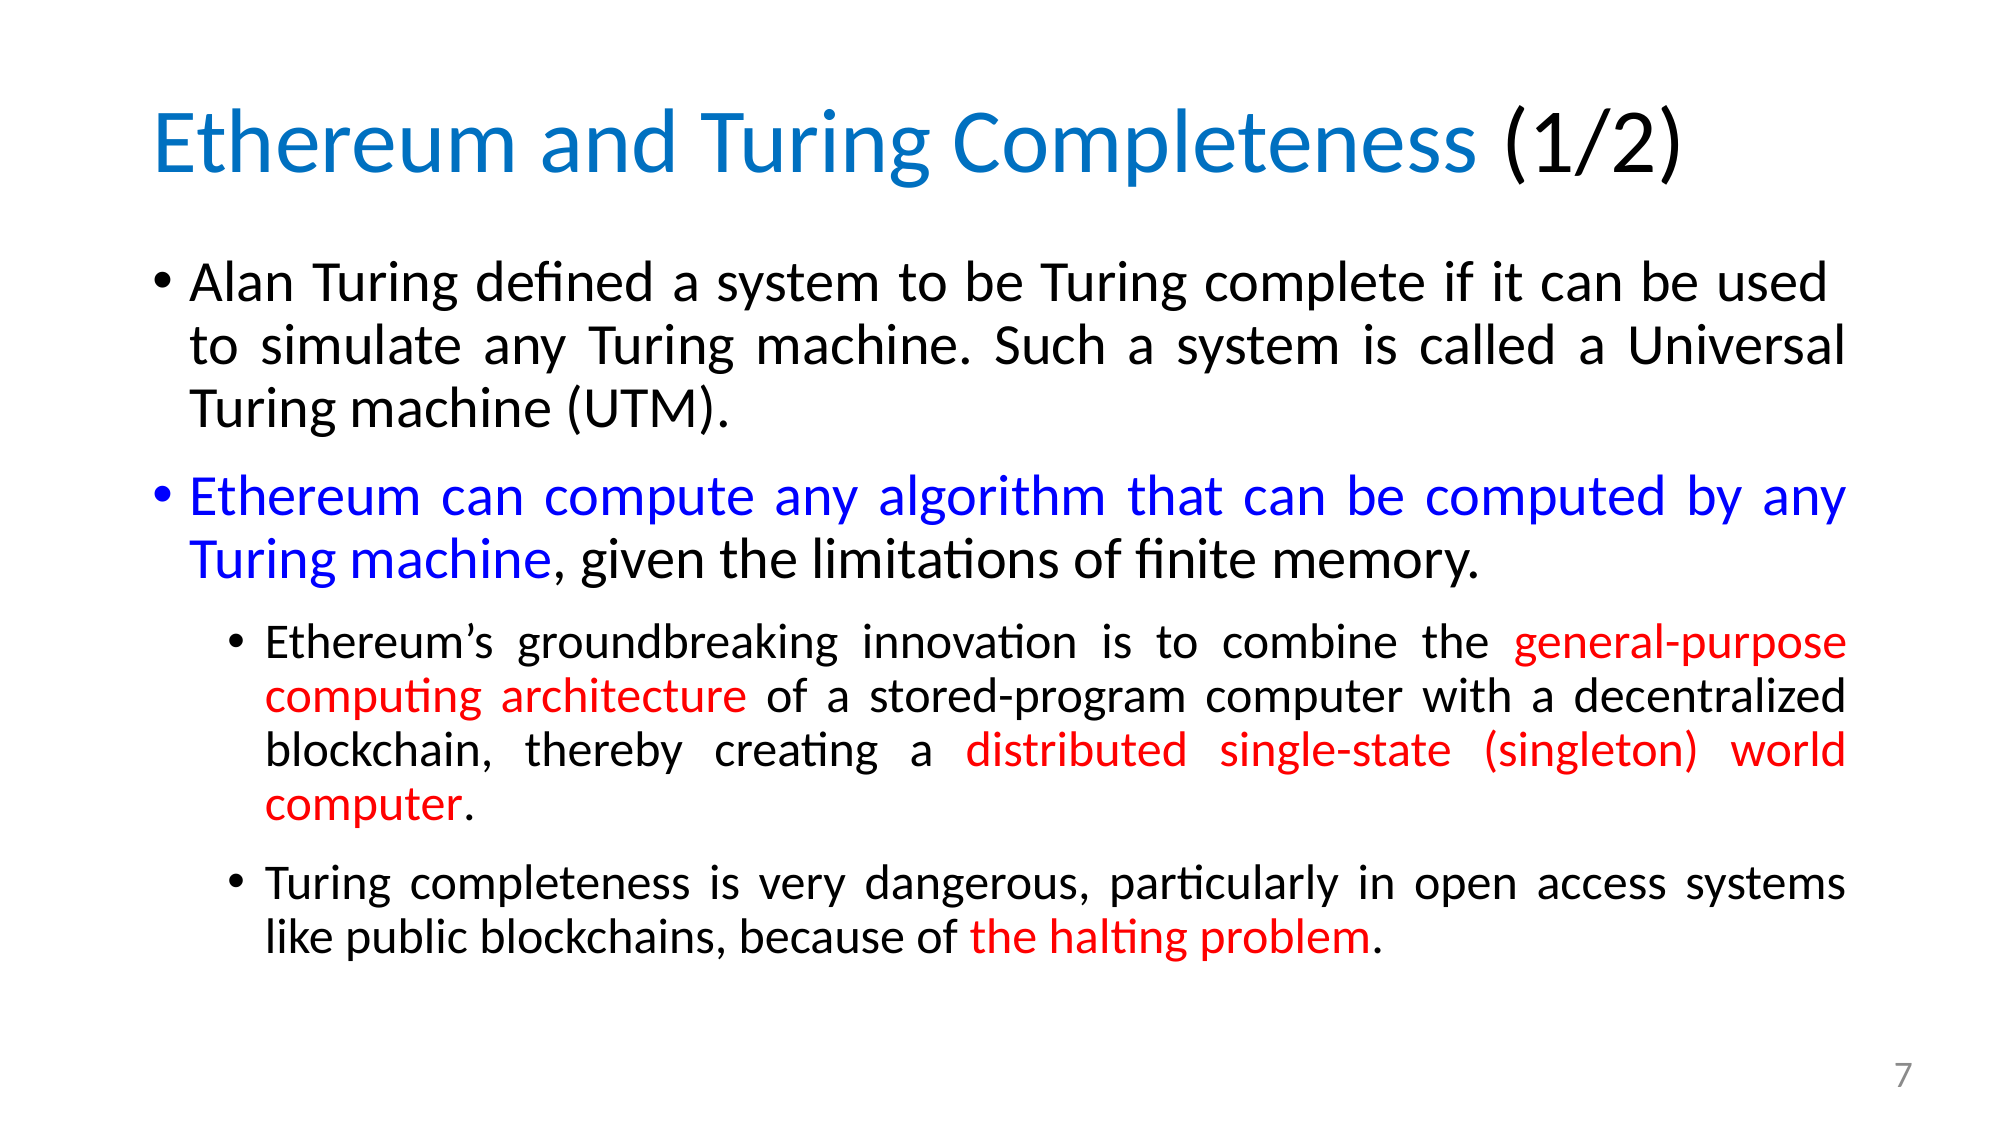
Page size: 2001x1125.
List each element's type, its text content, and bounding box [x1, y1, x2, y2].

list Alan Turing defined a system to be Turing complete if it can be used to simulate any Turing machine. Such a system is called a Universal Turing machine (UTM). Ethereum can compute any algorithm that can be computed by any Turing machine, given the limitations of finite memory. Ethereum’s groundbreaking innovation is to combine the general-purpose computing architecture of a stored-program computer with a decentralized blockchain, thereby creating a distributed single-state (singleton) world computer. Turing completeness is very dangerous, particularly in open access systems like public blockchains, because of the halting problem. [137, 244, 1863, 1014]
slide_number 7 [1477, 1042, 1928, 1103]
title Ethereum and Turing Completeness (1/2) [137, 59, 1863, 227]
